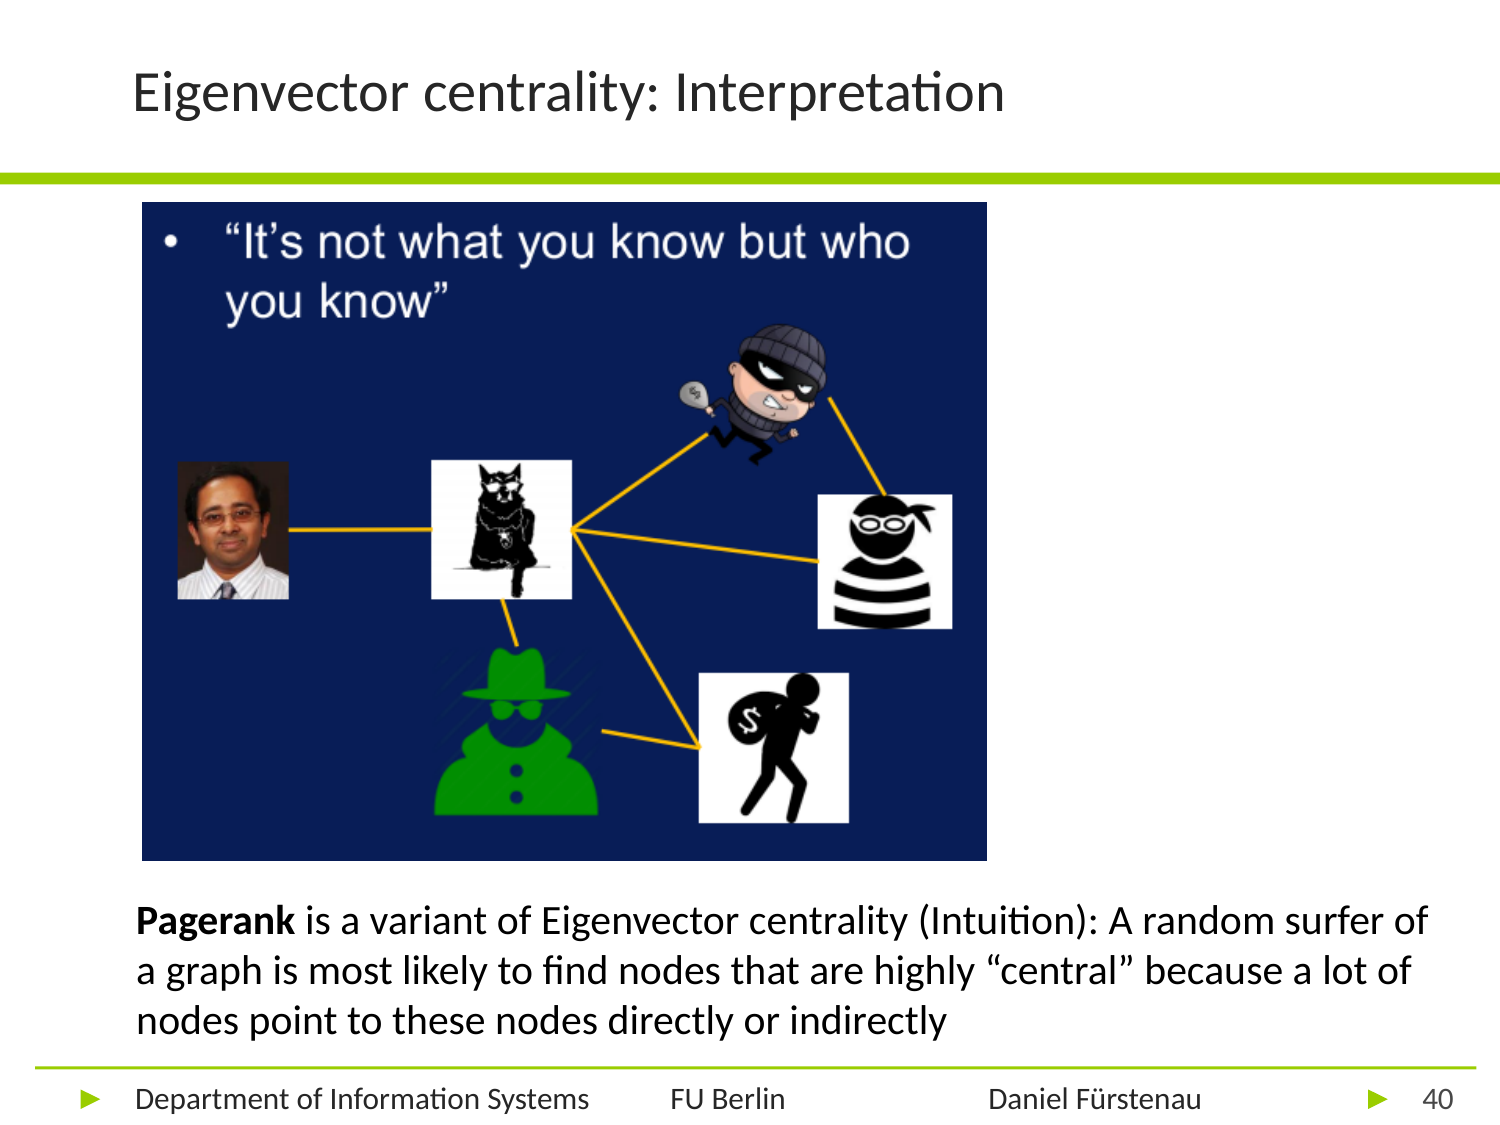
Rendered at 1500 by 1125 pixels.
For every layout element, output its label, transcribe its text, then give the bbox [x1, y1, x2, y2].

picture [142, 202, 987, 861]
text_box Pagerank is a variant of Eigenvector centrality (Intuition): A random surfer of a graph is most likely to find nodes that are highly “central” because a lot of nodes point to these nodes directly or indirectly [121, 885, 1454, 1051]
slide_number 40 [1394, 1071, 1454, 1123]
title Eigenvector centrality: Interpretation [118, 0, 1416, 178]
